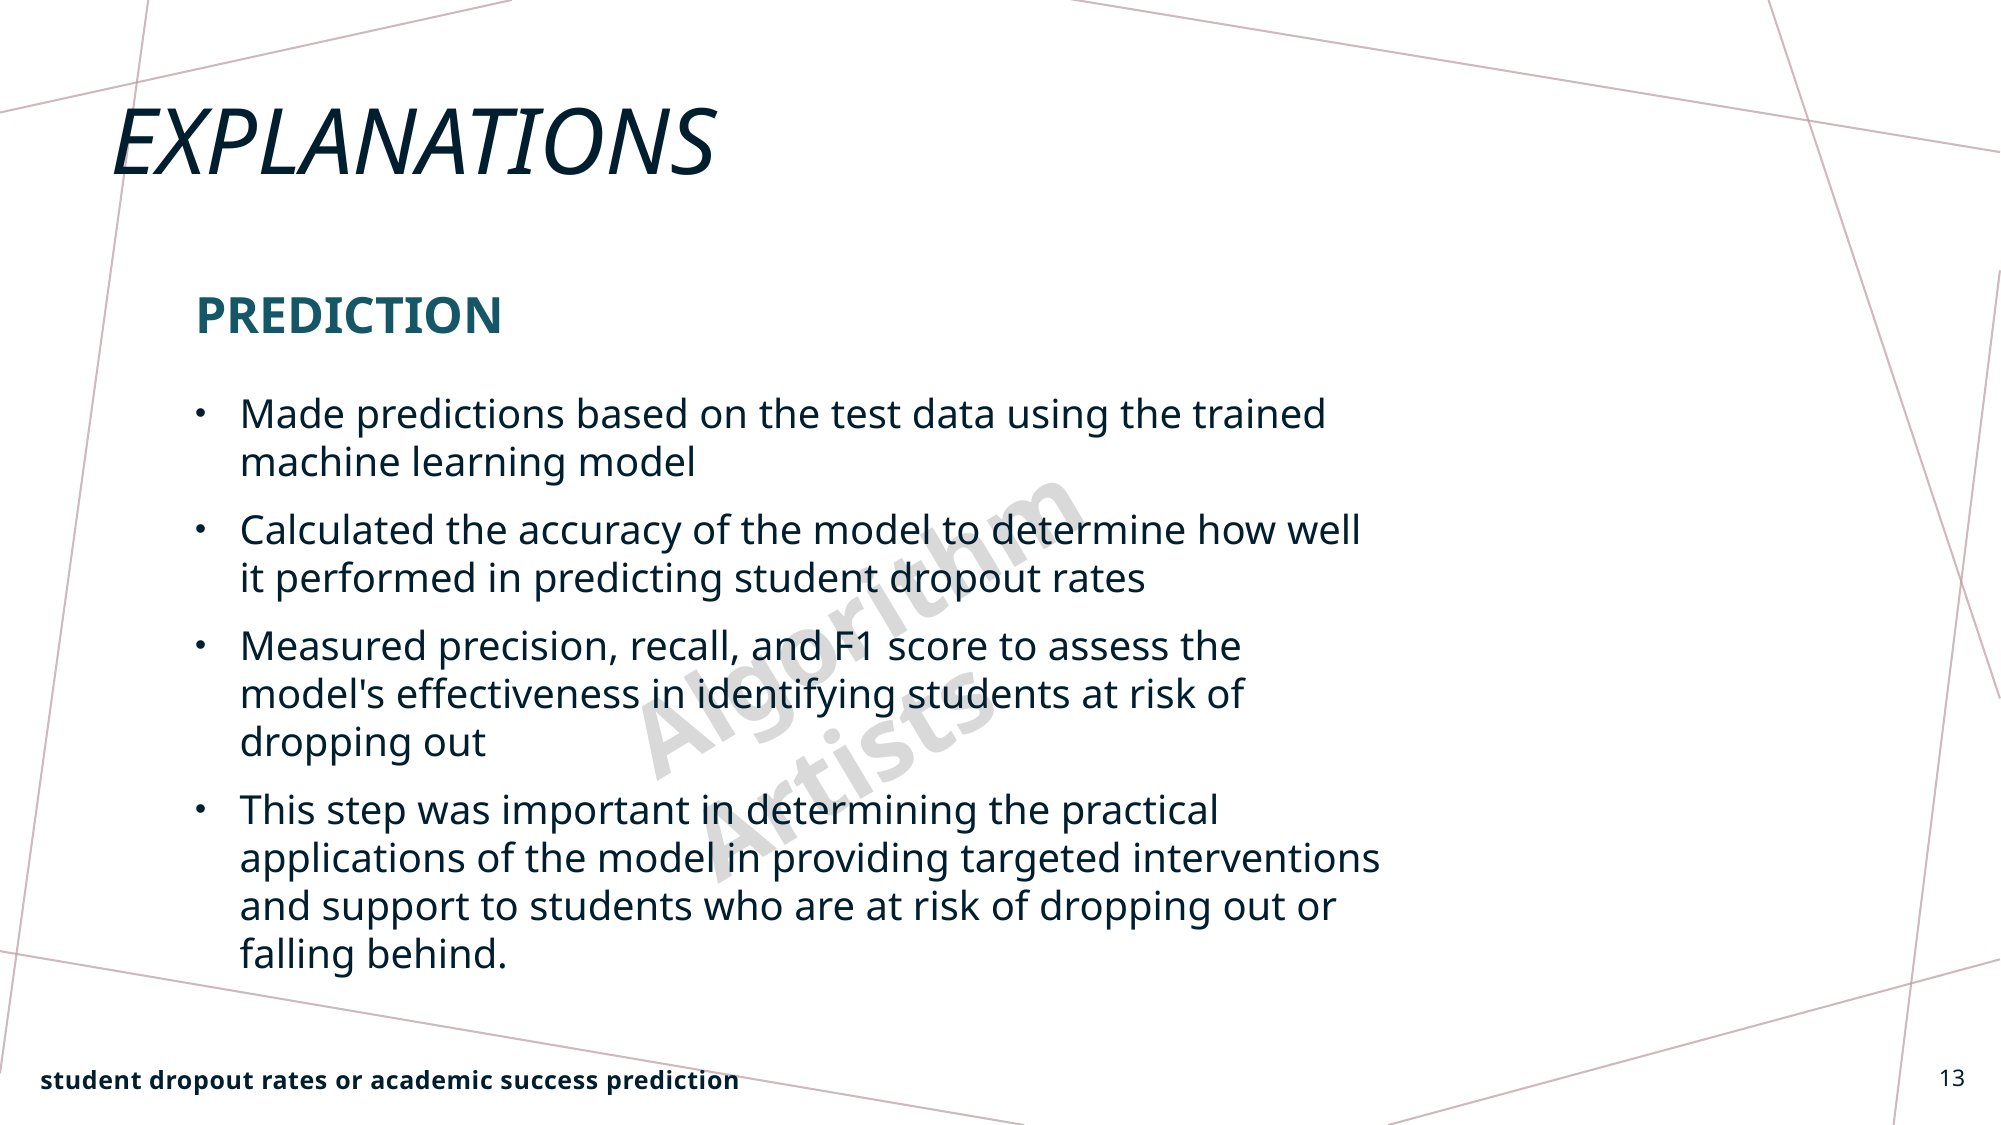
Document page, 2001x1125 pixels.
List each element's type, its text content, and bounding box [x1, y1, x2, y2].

list Made predictions based on the test data using the trained machine learning model Calculated the accuracy of the model to determine how well it performed in predicting student dropout rates Measured precision, recall, and F1 score to assess the model's effectiveness in identifying students at risk of dropping out This step was important in determining the practical applications of the model in providing targeted interventions and support to students who are at risk of dropping out or falling behind. [180, 381, 1401, 986]
title Explanations [95, 36, 1820, 254]
footer student dropout rates or academic success prediction [25, 1049, 764, 1110]
slide_number 13 [1903, 1049, 1981, 1110]
list Prediction [180, 245, 705, 381]
